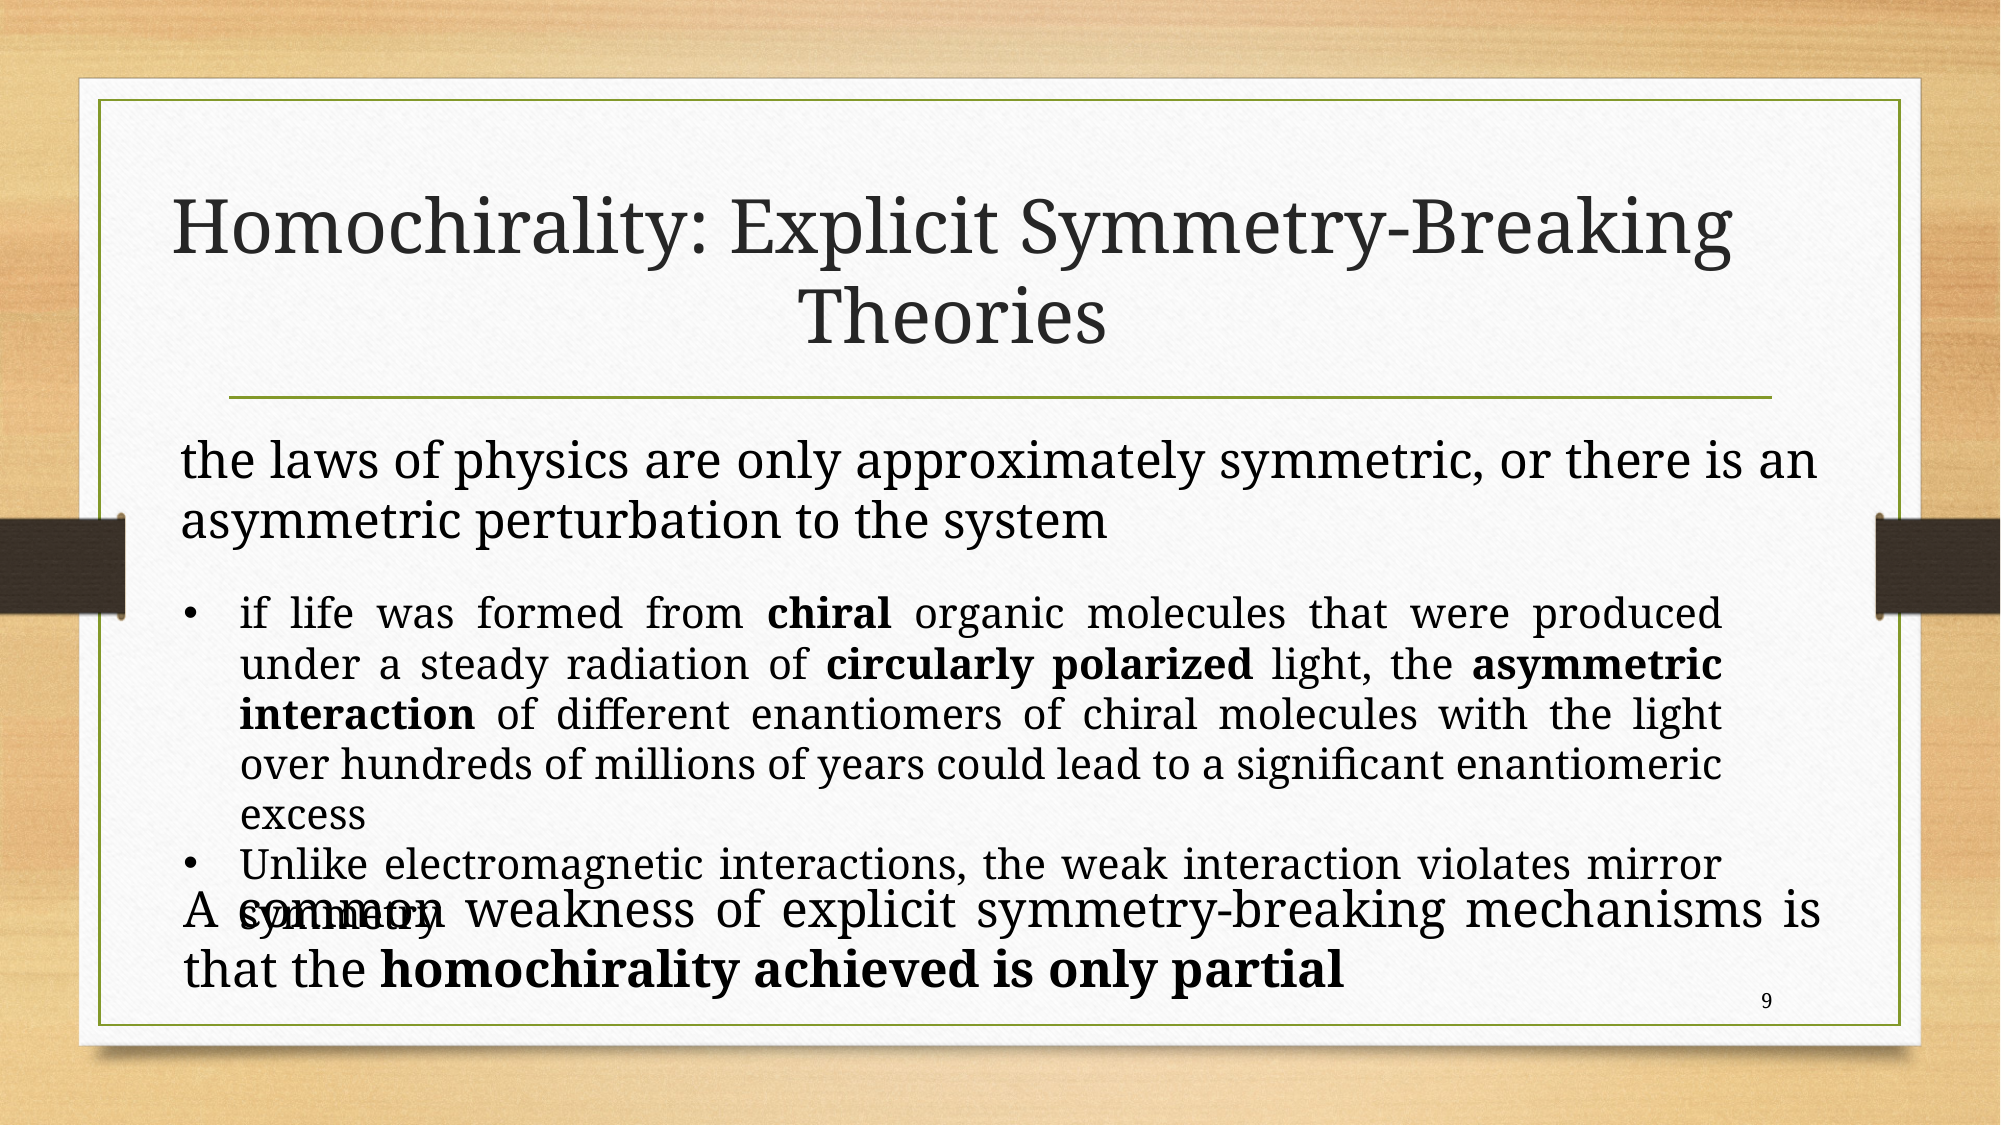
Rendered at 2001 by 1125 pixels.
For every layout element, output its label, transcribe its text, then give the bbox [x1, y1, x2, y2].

slide_number 9 [1698, 979, 1788, 1025]
text_box if life was formed from chiral organic molecules that were produced under a steady radiation of circularly polarized light, the asymmetric interaction of different enantiomers of chiral molecules with the light over hundreds of millions of years could lead to a significant enantiomeric excess Unlike electromagnetic interactions, the weak interaction violates mirror symmetry [168, 579, 1738, 870]
title Homochirality: Explicit Symmetry-Breaking Theories [118, 161, 1788, 375]
text_box A common weakness of explicit symmetry-breaking mechanisms is that the homochirality achieved is only partial [168, 870, 1838, 1006]
picture [0, 0, 2001, 1125]
text_box the laws of physics are only approximately symmetric, or there is an asymmetric perturbation to the system [165, 420, 1835, 556]
